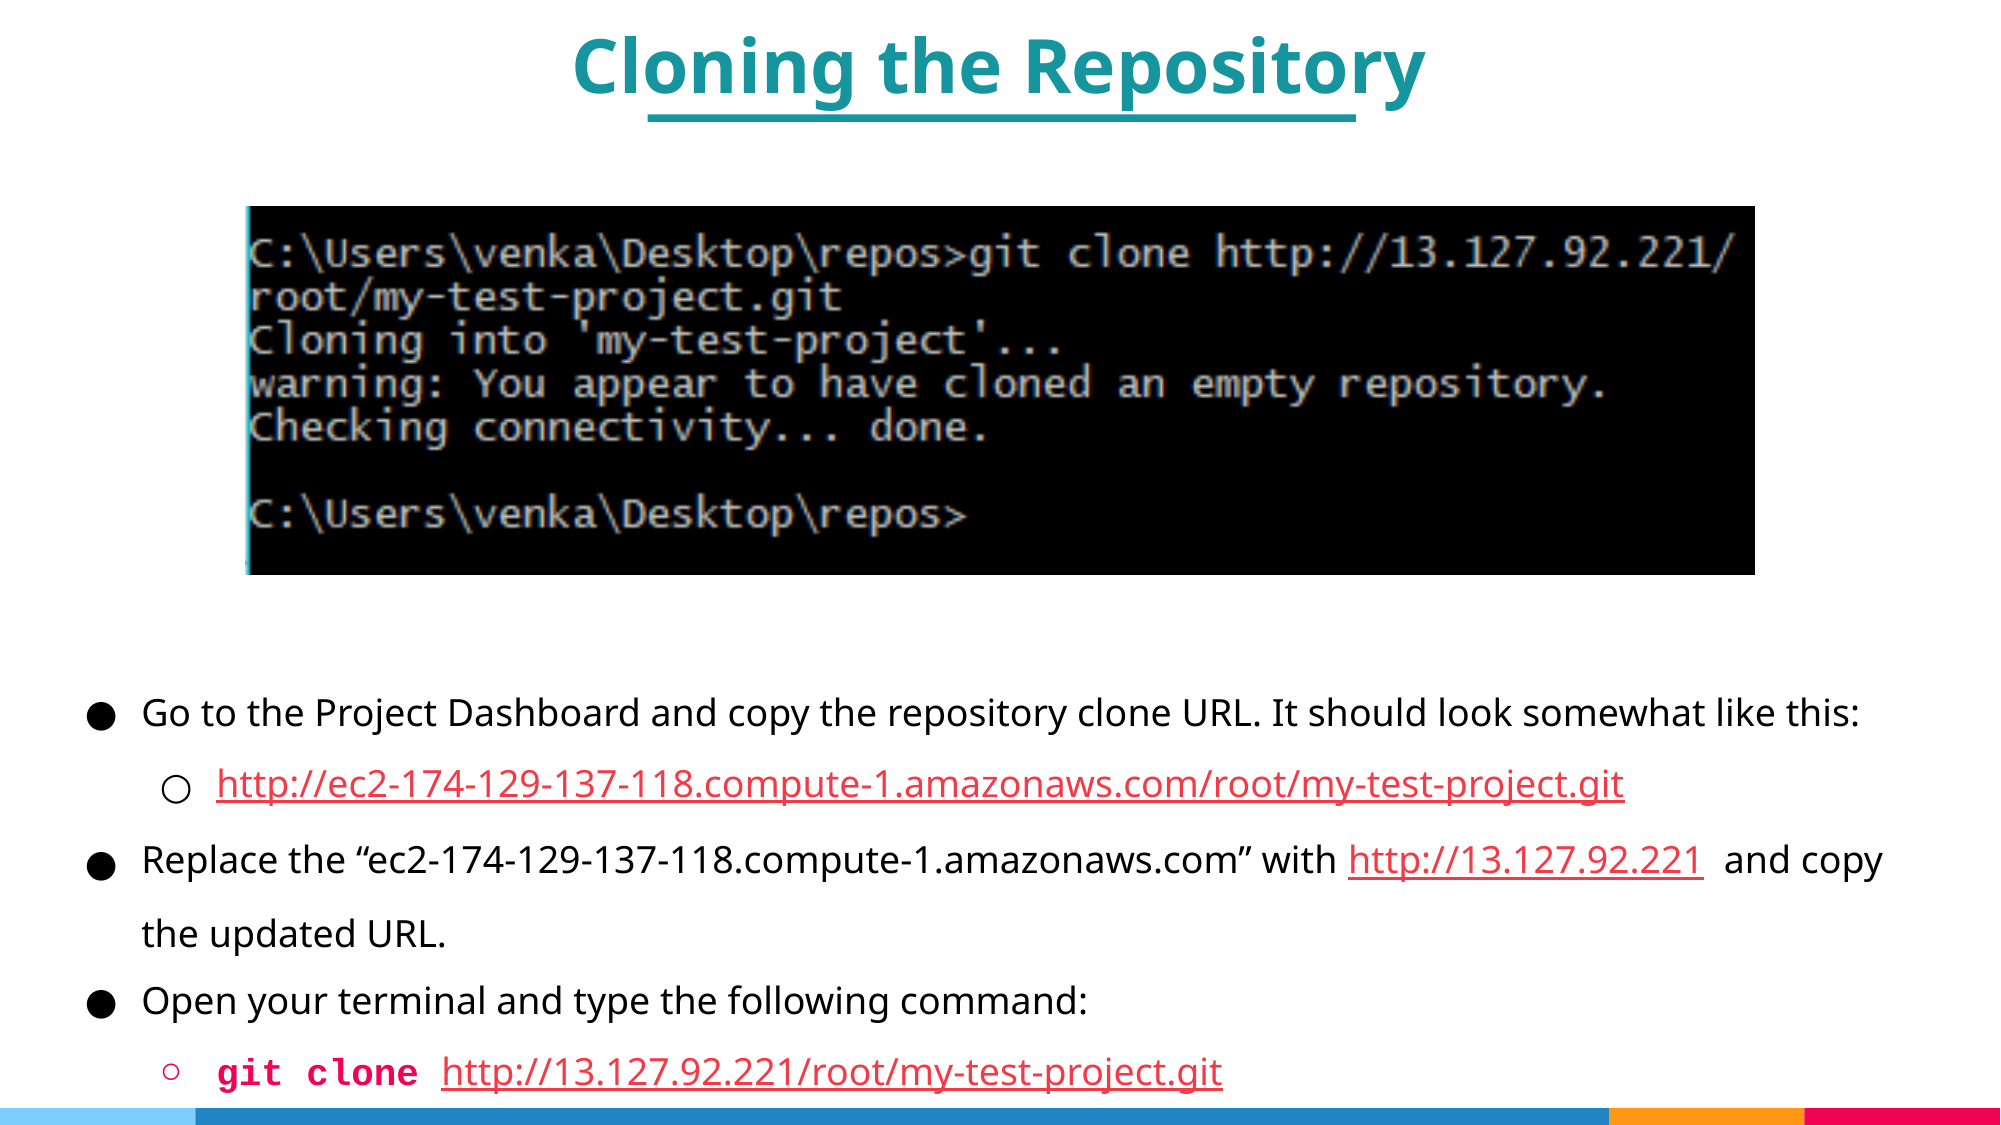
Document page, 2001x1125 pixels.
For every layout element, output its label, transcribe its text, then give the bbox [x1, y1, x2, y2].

picture [245, 206, 1755, 575]
text_box Go to the Project Dashboard and copy the repository clone URL. It should look somewhat like this: http://ec2-174-129-137-118.compute-1.amazonaws.com/root/my-test-project.git Replace the “ec2-174-129-137-118.compute-1.amazonaws.com” with http://13.127.92.221 and copy the updated URL. Open your terminal and type the following command: git clone http://13.127.92.221/root/my-test-project.git [51, 659, 1949, 1094]
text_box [140, 14, 1859, 123]
